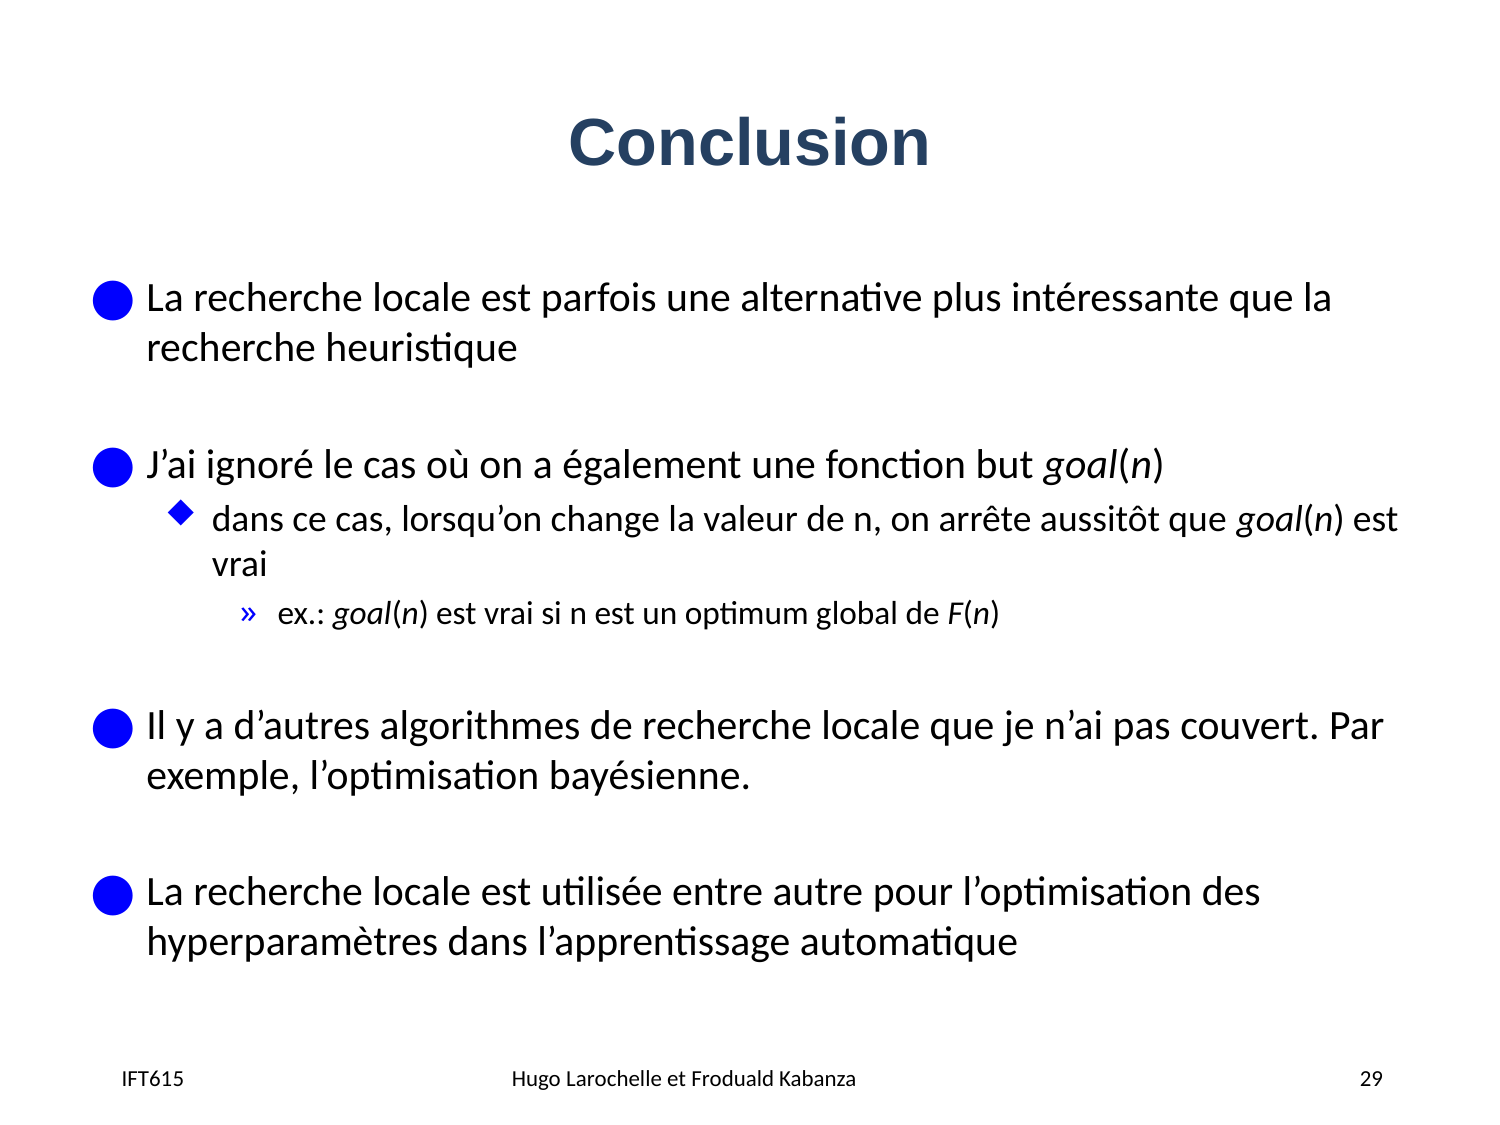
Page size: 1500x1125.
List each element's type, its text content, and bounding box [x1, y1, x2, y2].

slide_number Hugo Larochelle et Froduald Kabanza [419, 1056, 950, 1117]
list La recherche locale est parfois une alternative plus intéressante que la recherche heuristique J’ai ignoré le cas où on a également une fonction but goal(n) dans ce cas, lorsqu’on change la valeur de n, on arrête aussitôt que goal(n) est vrai ex.: goal(n) est vrai si n est un optimum global de F(n) Il y a d’autres algorithmes de recherche locale que je n’ai pas couvert. Par exemple, l’optimisation bayésienne. La recherche locale est utilisée entre autre pour l’optimisation des hyperparamètres dans l’apprentissage automatique [75, 262, 1425, 1005]
title Conclusion [75, 45, 1425, 233]
slide_number 29 [1344, 1056, 1431, 1117]
footer IFT615 [69, 1056, 200, 1117]
